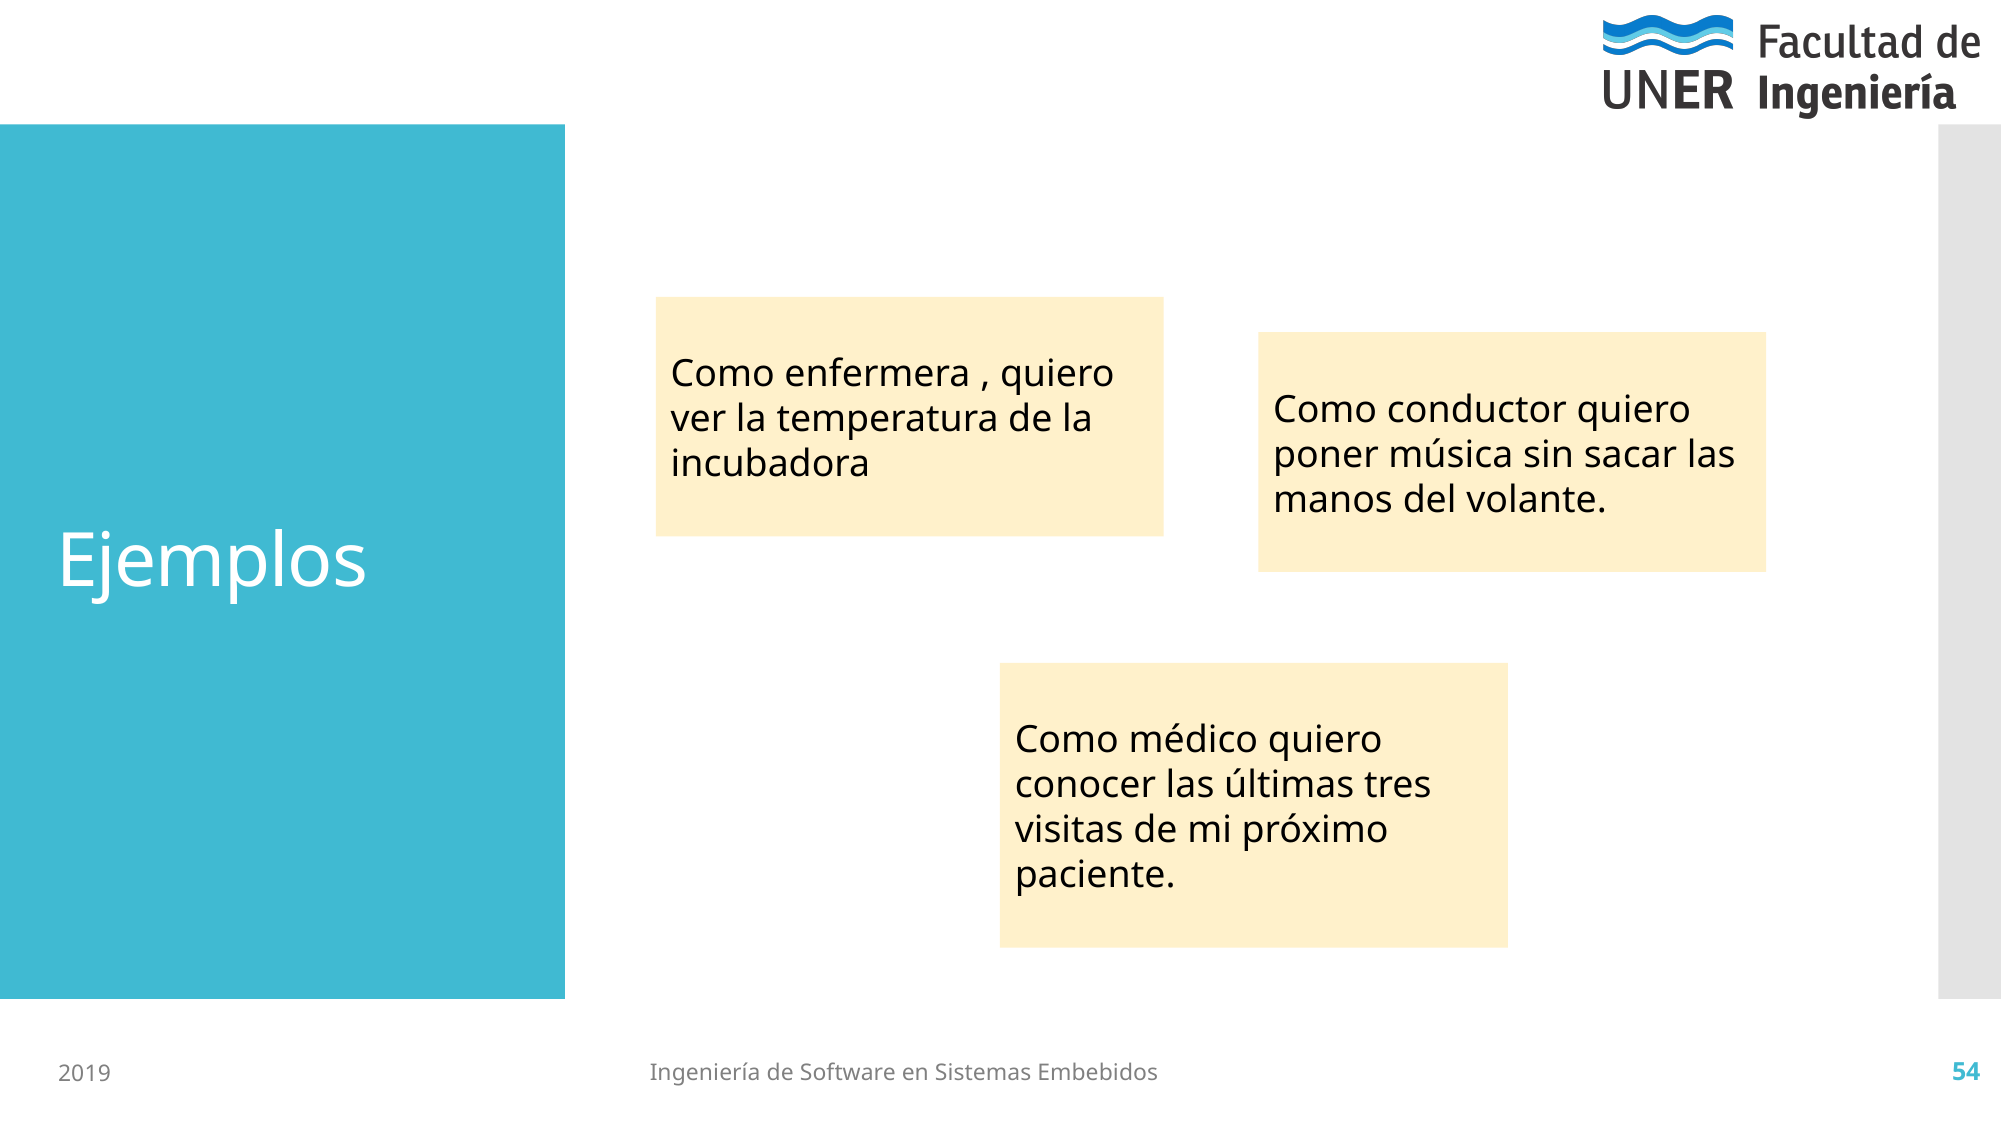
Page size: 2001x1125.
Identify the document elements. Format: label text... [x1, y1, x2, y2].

footer Ingeniería de Software en Sistemas Embebidos [634, 1042, 1605, 1103]
text_box Como enfermera , quiero ver la temperatura de la incubadora [655, 296, 1164, 537]
text_box Como conductor quiero poner música sin sacar las manos del volante. [1258, 332, 1767, 572]
title Ejemplos [41, 184, 525, 940]
text_box Como médico quiero conocer las últimas tres visitas de mi próximo paciente. [999, 662, 1508, 948]
slide_number 54 [1744, 1042, 1996, 1103]
picture [1587, 0, 1996, 134]
slide_number 2019 [43, 1042, 493, 1103]
